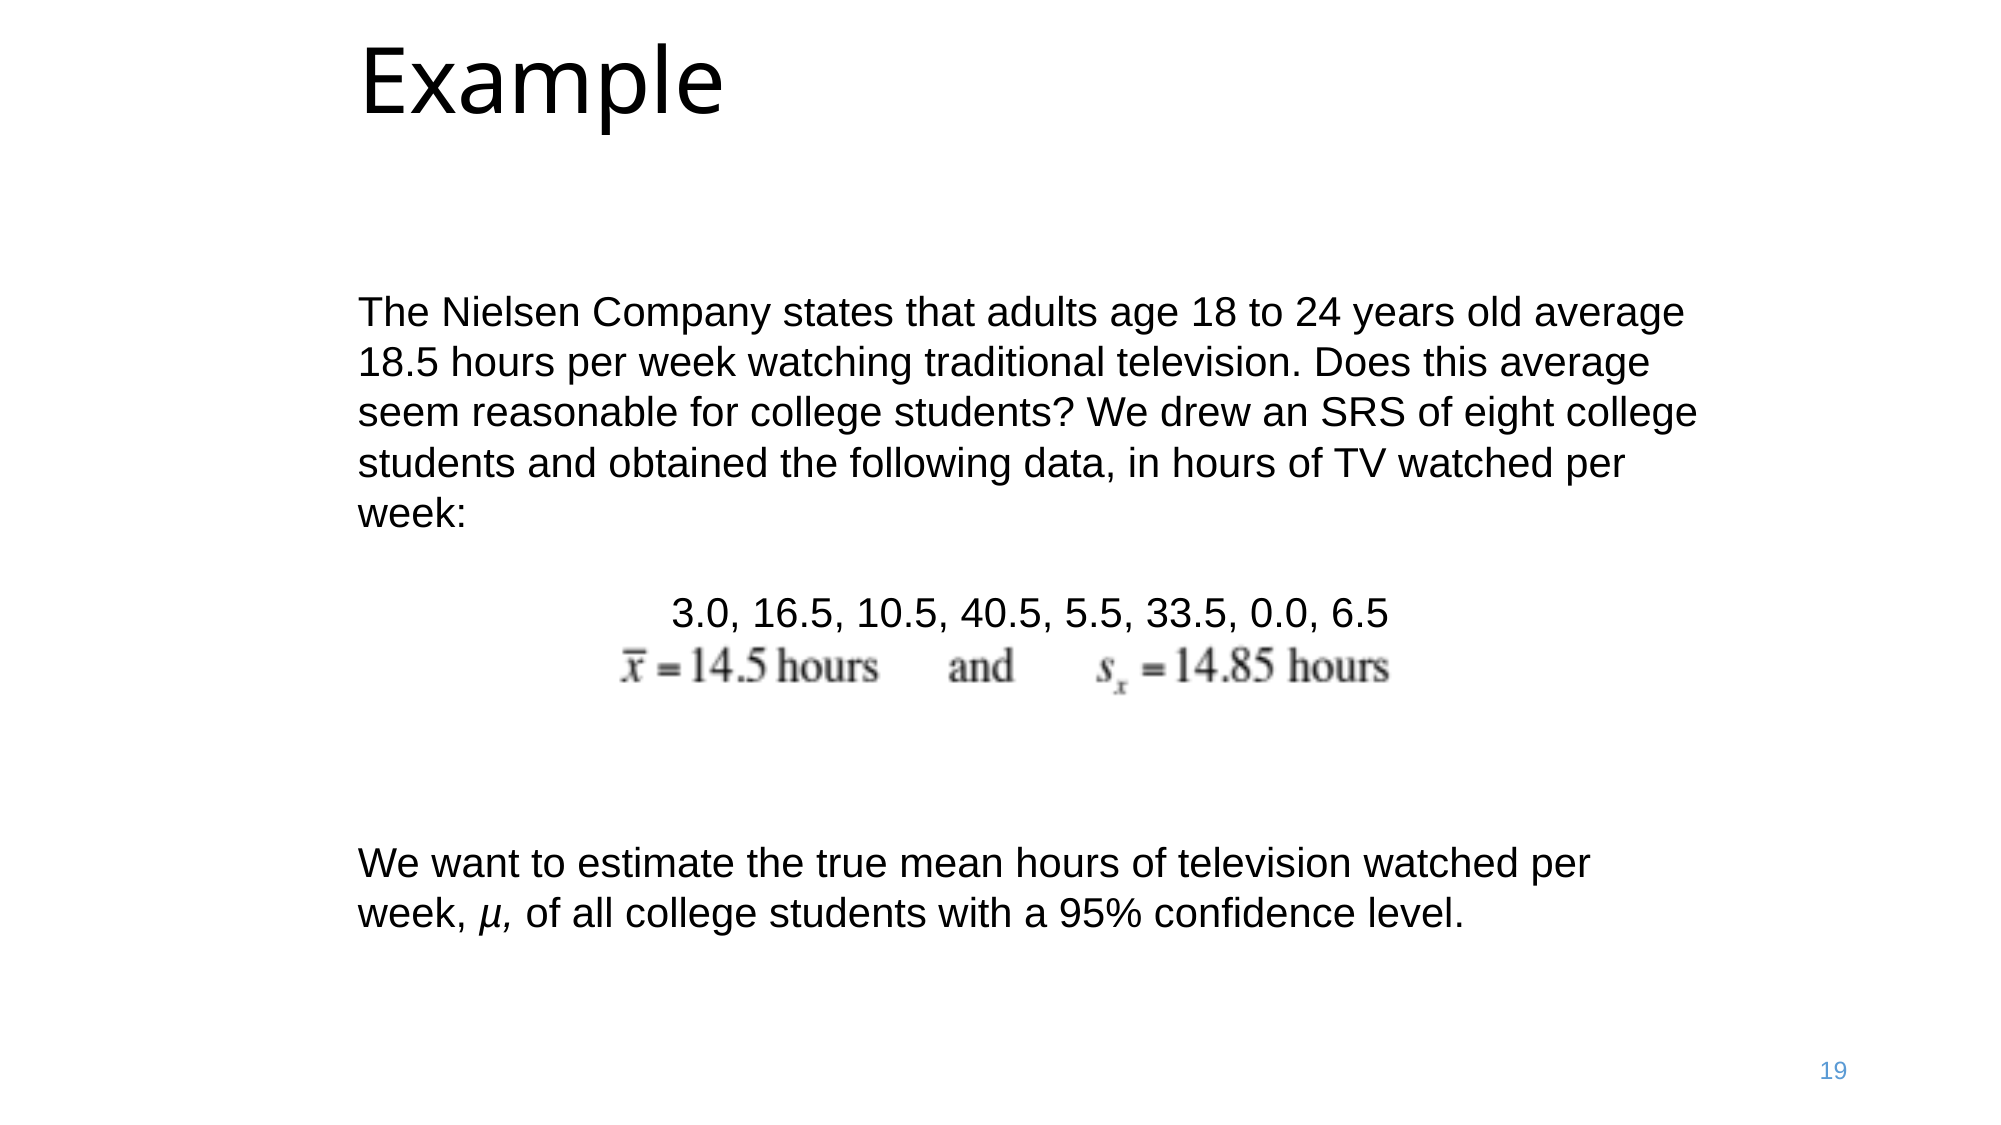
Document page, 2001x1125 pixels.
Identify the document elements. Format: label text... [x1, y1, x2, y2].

slide_number 19 [1412, 1042, 1863, 1103]
title Example [343, 24, 1525, 144]
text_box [615, 636, 1395, 702]
text_box The Nielsen Company states that adults age 18 to 24 years old average 18.5 hours per week watching traditional television. Does this average seem reasonable for college students? We drew an SRS of eight college students and obtained the following data, in hours of TV watched per week: 3.0, 16.5, 10.5, 40.5, 5.5, 33.5, 0.0, 6.5 We want to estimate the true mean hours of television watched per week, µ, of all college students with a 95% confidence level. [343, 277, 1718, 1043]
